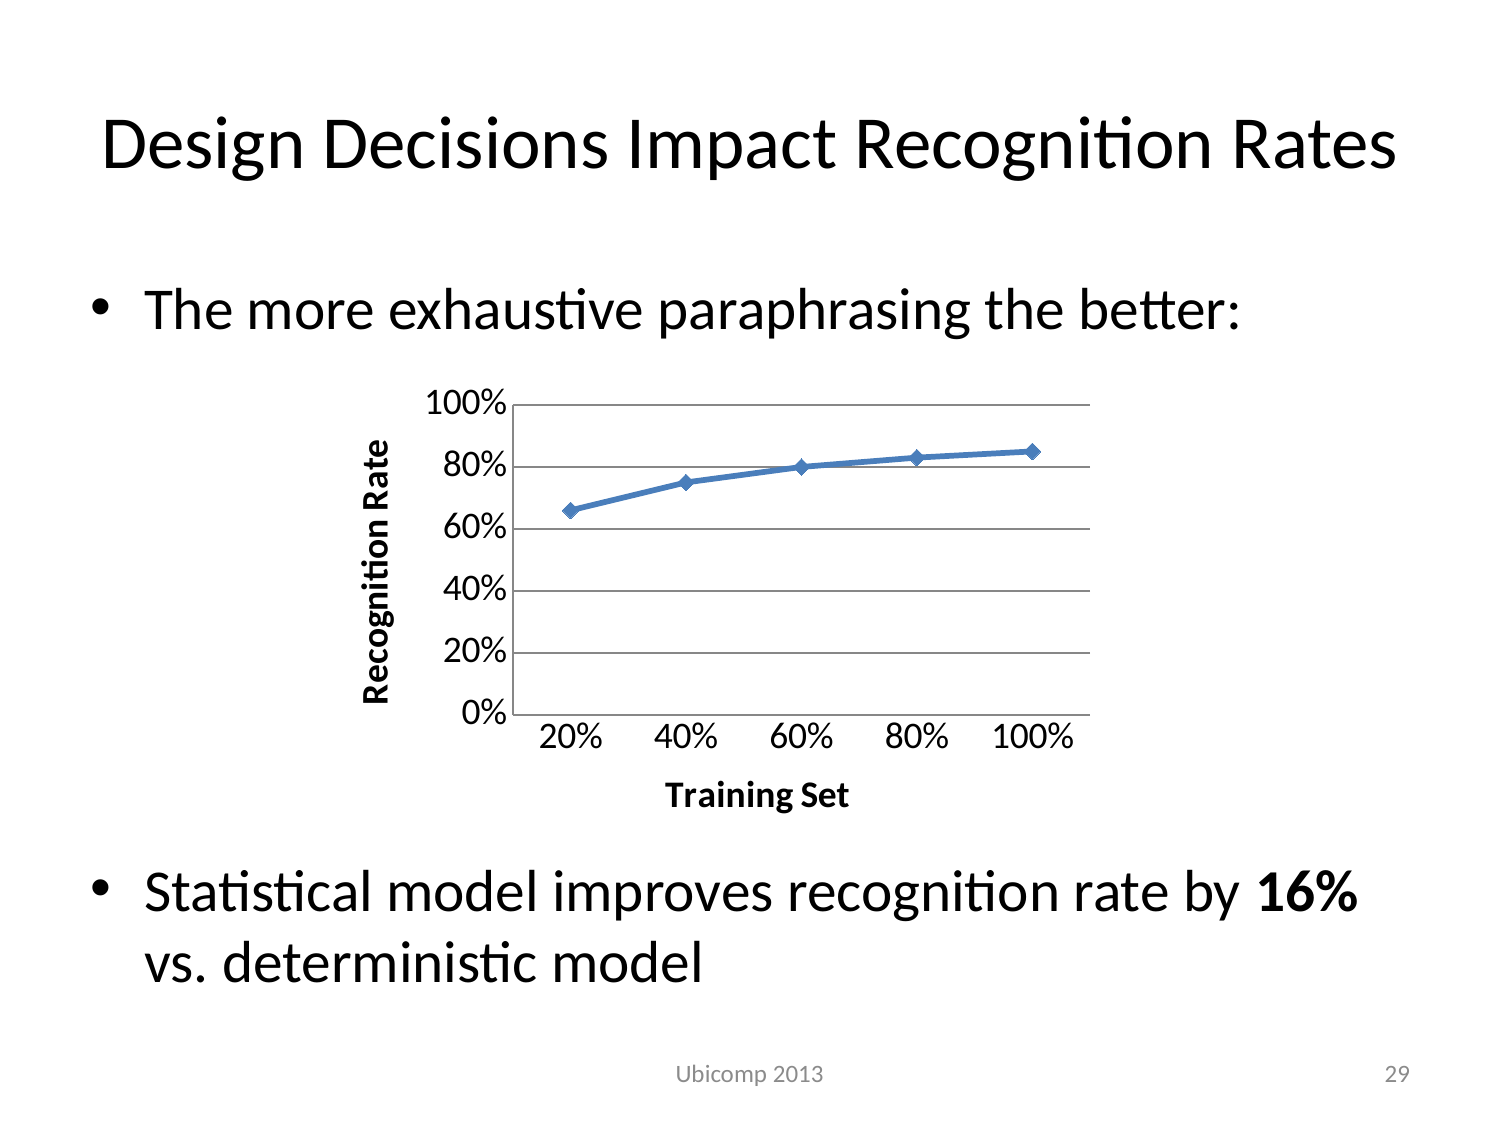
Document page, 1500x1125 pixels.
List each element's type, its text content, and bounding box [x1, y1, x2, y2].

slide_number 29 [1074, 1042, 1425, 1103]
title Design Decisions Impact Recognition Rates [75, 45, 1425, 233]
list The more exhaustive paraphrasing the better: Statistical model improves recognition rate by 16% vs. deterministic model [75, 262, 1425, 1005]
chart [321, 376, 1107, 854]
footer Ubicomp 2013 [512, 1042, 988, 1103]
